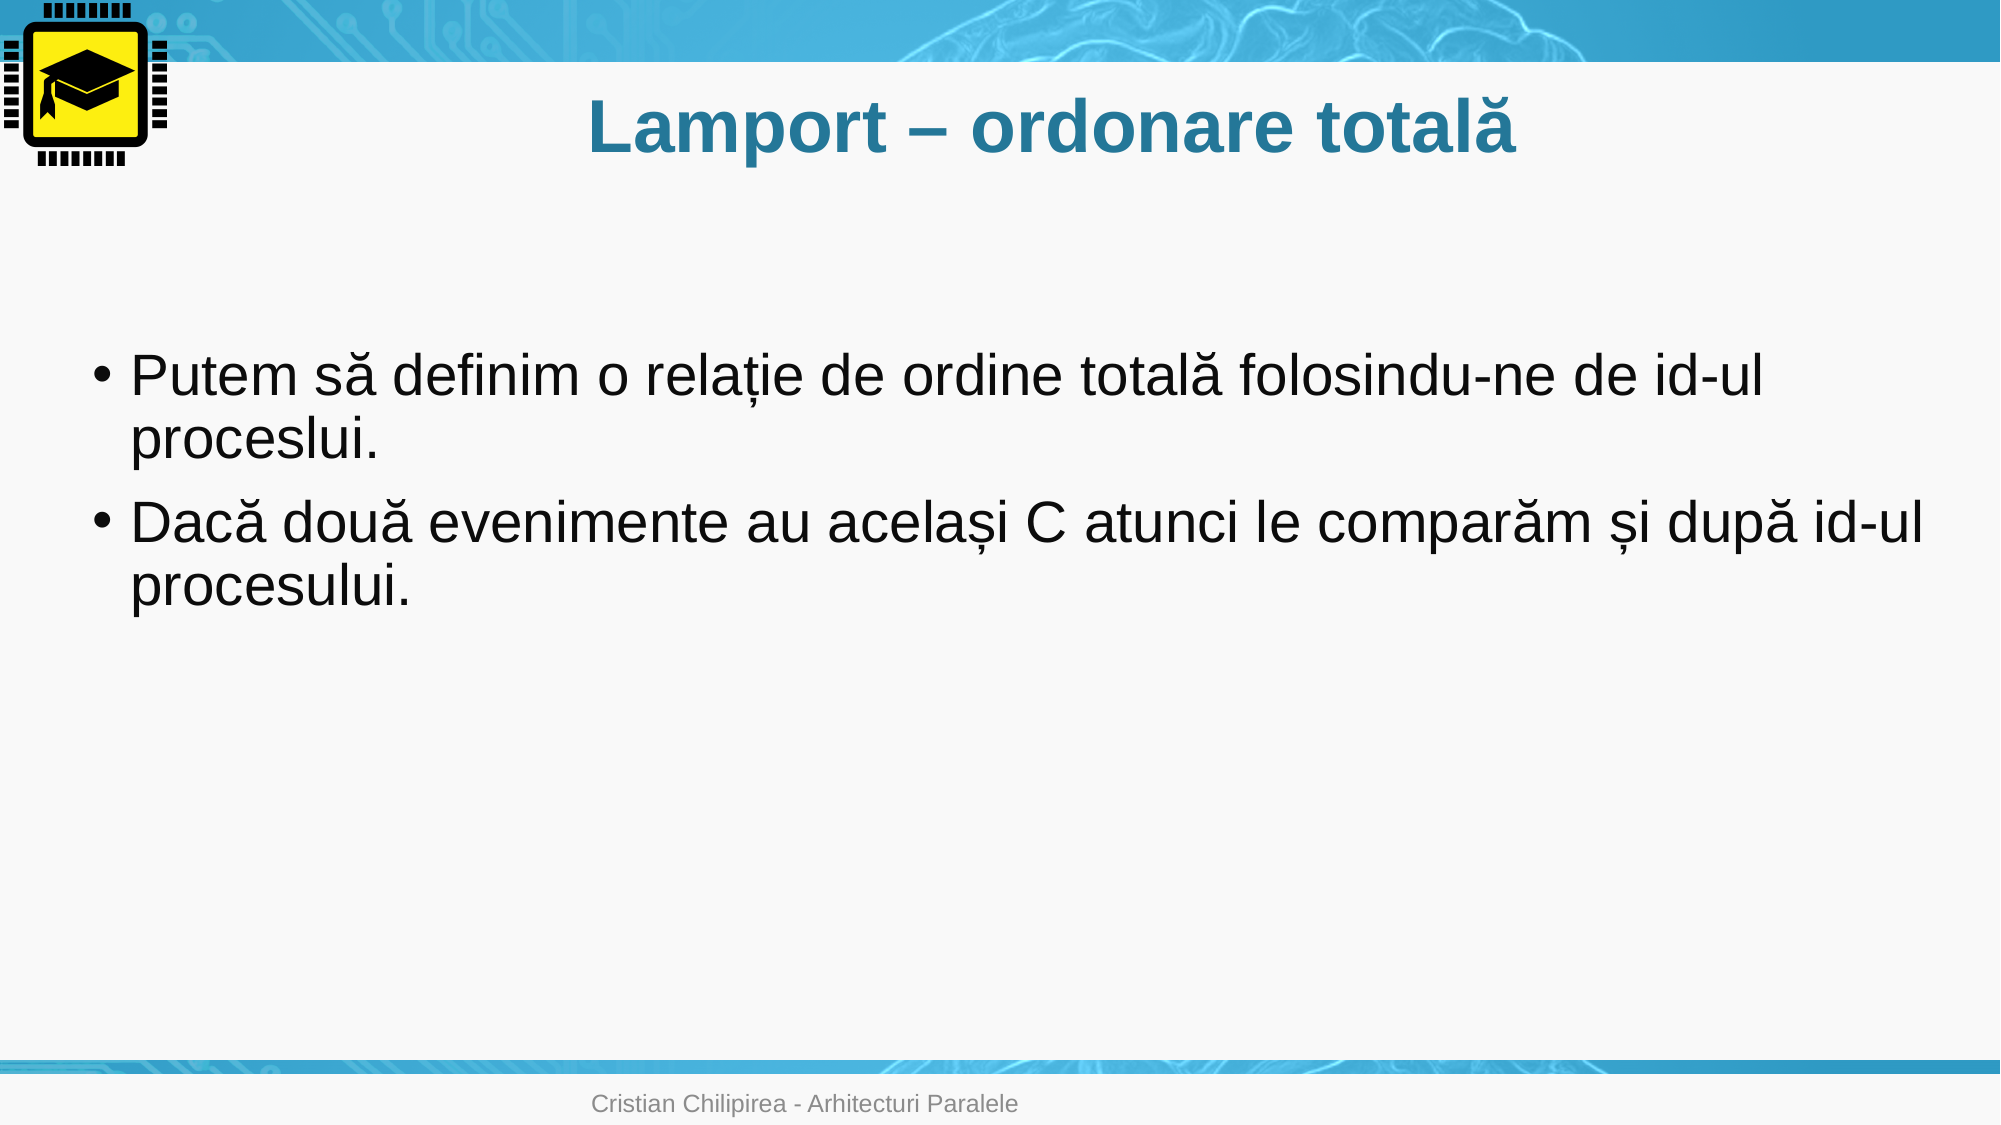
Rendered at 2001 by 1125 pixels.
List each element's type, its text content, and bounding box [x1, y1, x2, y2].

picture [0, 1060, 2000, 1074]
footer Cristian Chilipirea - Arhitecturi Paralele [68, 1083, 1542, 1125]
list Putem să definim o relație de ordine totală folosindu-ne de id-ul proceslui. Dacă două evenimente au același C atunci le comparăm și după id-ul procesului. [77, 337, 1955, 1014]
picture [0, 0, 2000, 166]
